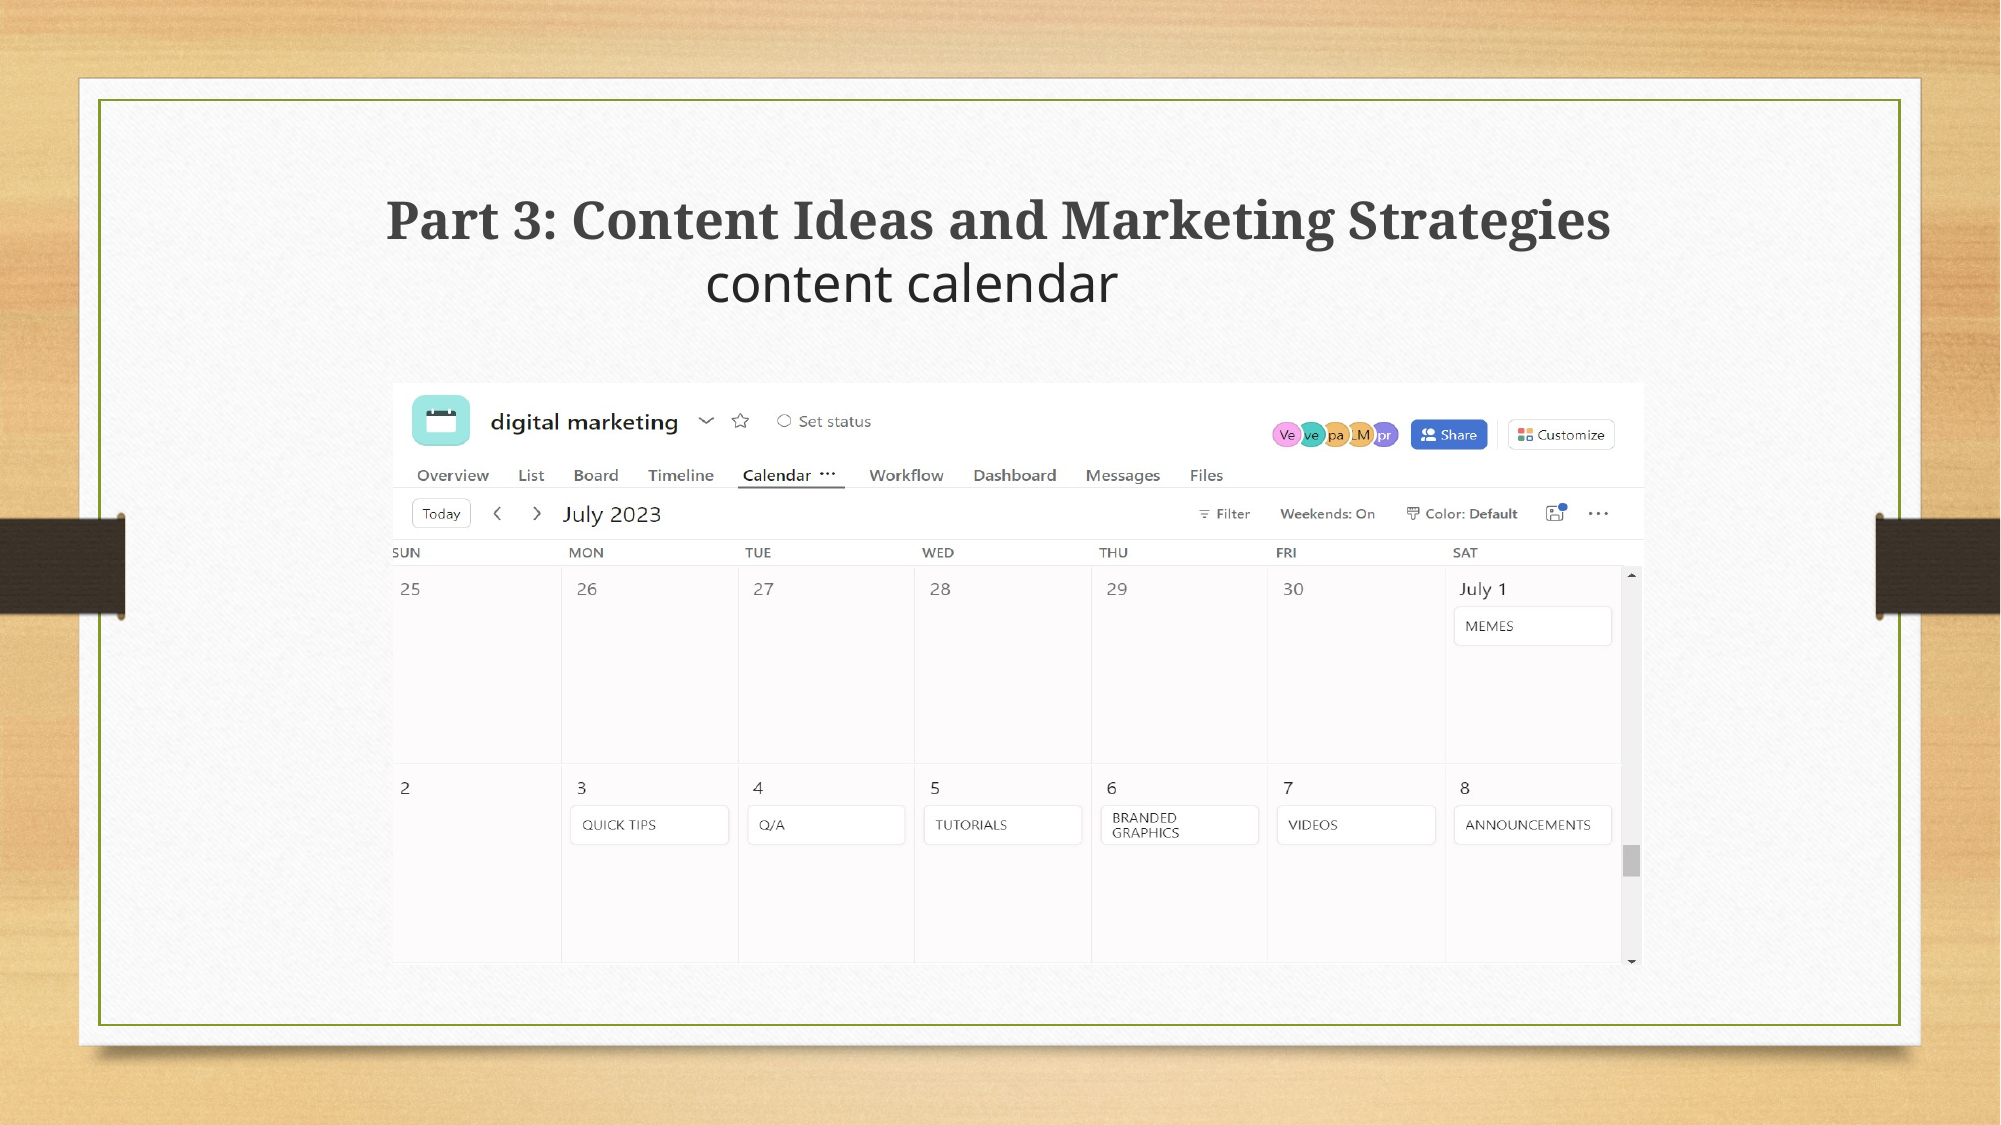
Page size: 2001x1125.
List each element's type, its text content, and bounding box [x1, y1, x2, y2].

title Part 3: Content Ideas and Marketing Strategies content calendar [20, 178, 1979, 322]
picture [0, 0, 2001, 1125]
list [393, 383, 1645, 965]
